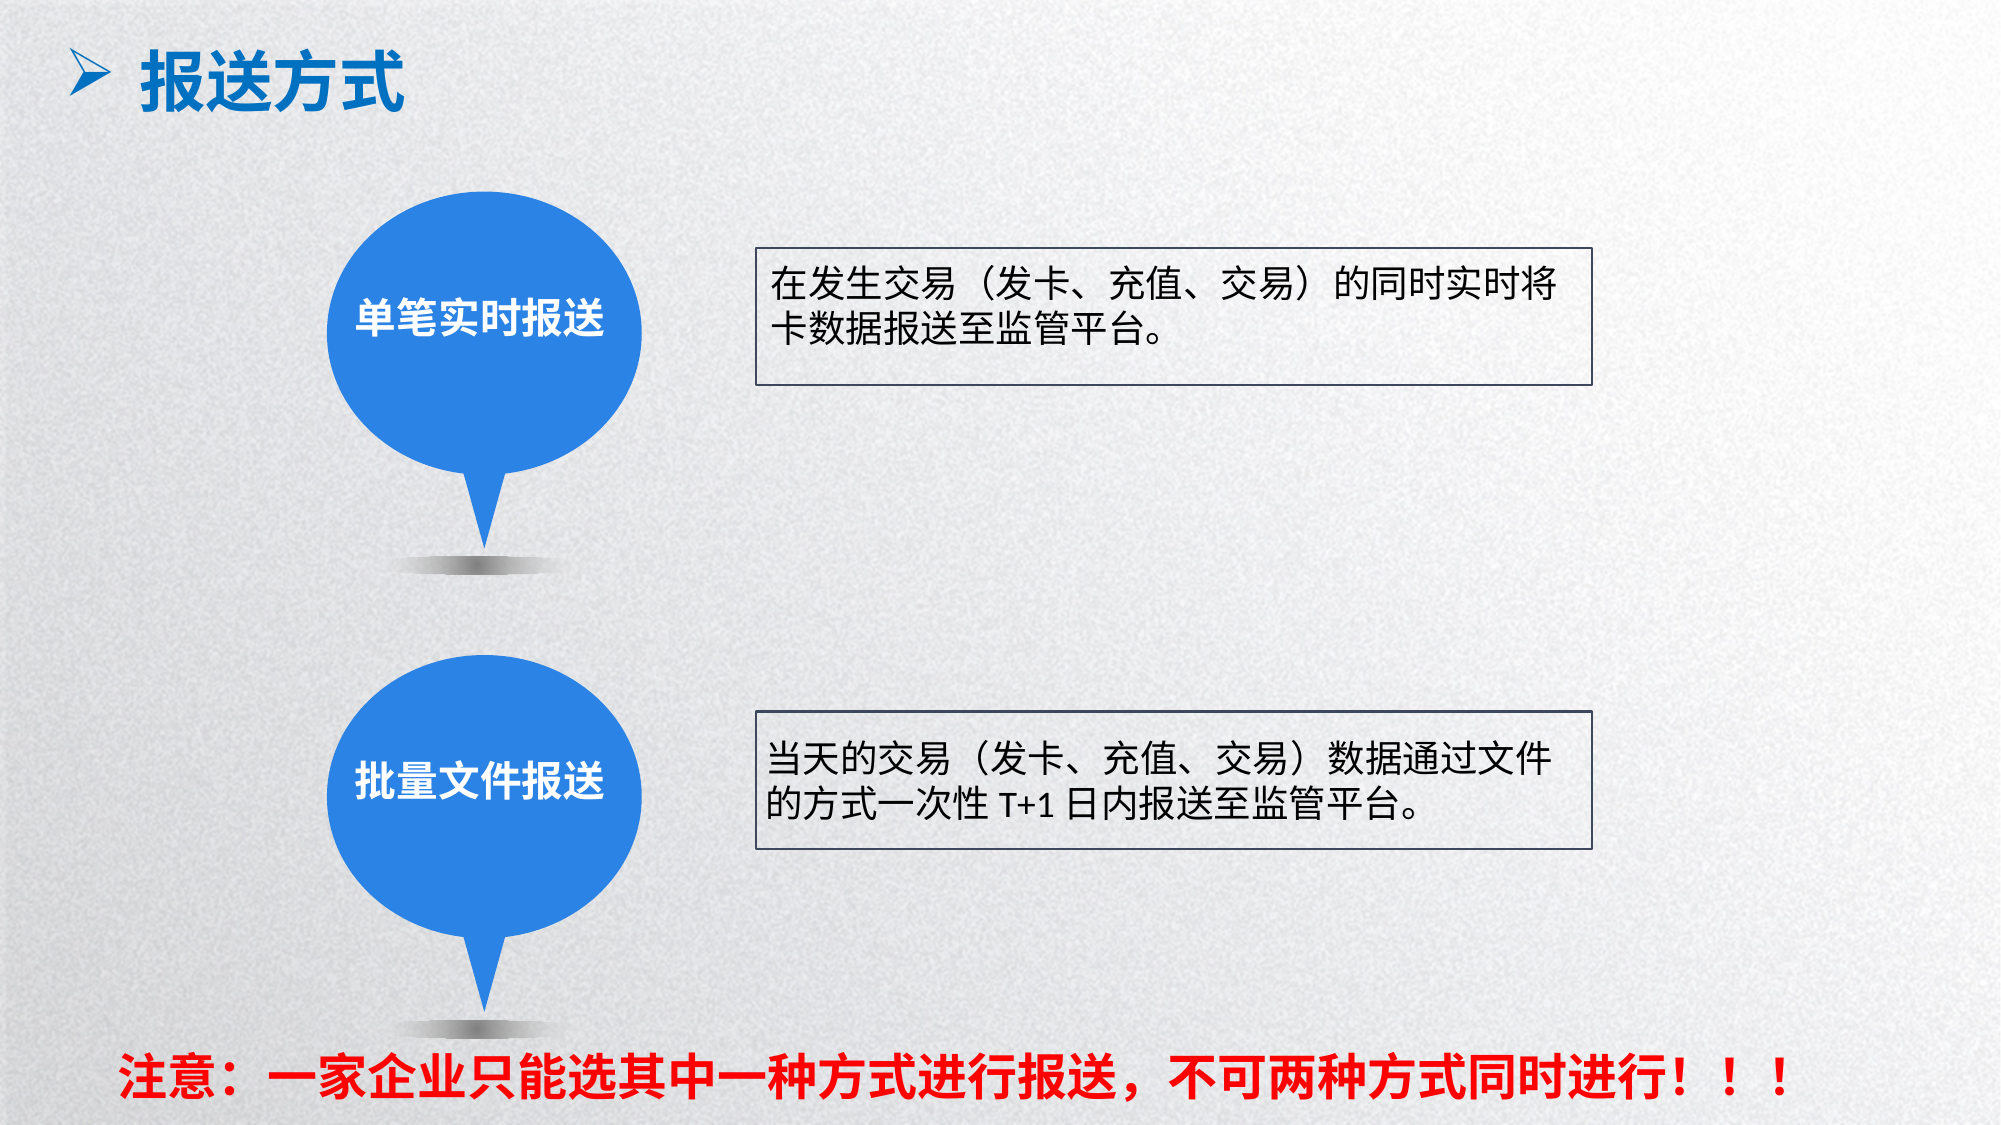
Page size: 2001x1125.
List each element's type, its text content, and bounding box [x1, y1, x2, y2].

picture [0, 0, 2001, 1125]
text_box 报送方式 [64, 40, 922, 121]
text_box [326, 191, 642, 575]
text_box 注意：一家企业只能选其中一种方式进行报送，不可两种方式同时进行！！！ [102, 1038, 1851, 1113]
text_box 当天的交易（发卡、充值、交易）数据通过文件的方式一次性T+1日内报送至监管平台。 [750, 727, 1576, 832]
text_box [754, 709, 1594, 851]
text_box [326, 654, 642, 1039]
text_box [754, 246, 1594, 388]
